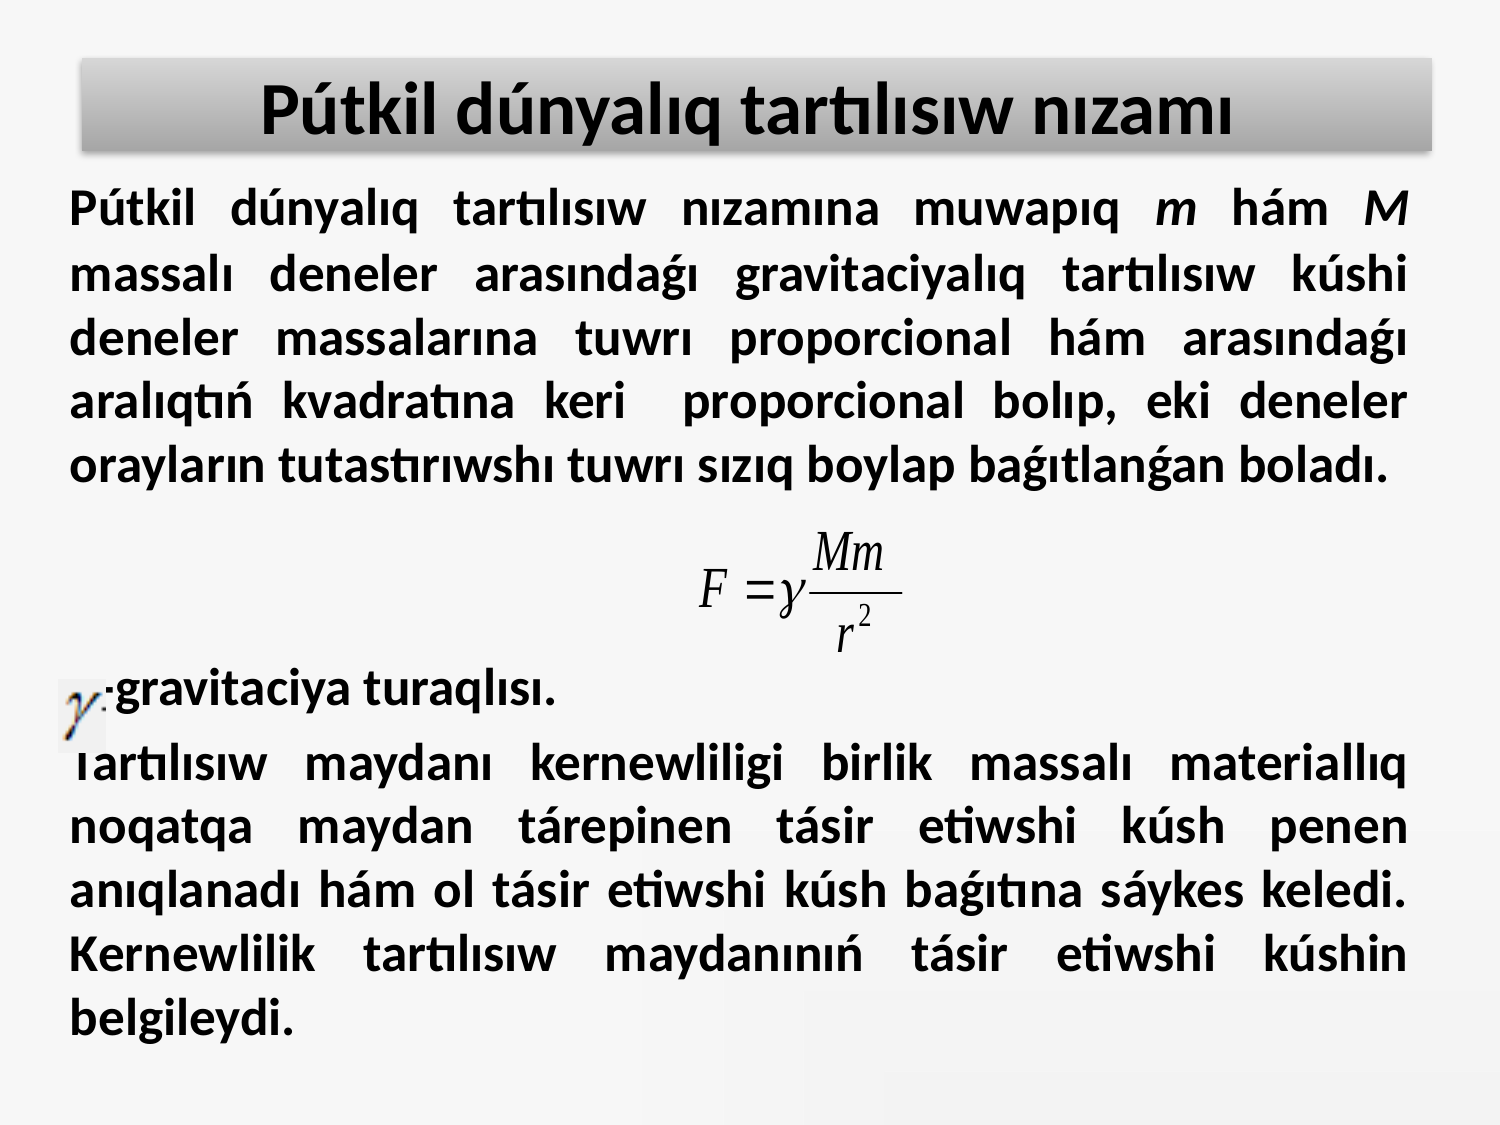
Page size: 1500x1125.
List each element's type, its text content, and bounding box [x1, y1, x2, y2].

title Pútkil dúnyalıq tartılısıw nızamı [82, 58, 1432, 151]
list Pútkil dúnyalıq tartılısıw nızamına muwapıq m hám M massalı deneler arasındaǵı gravitaciyalıq tartılısıw kúshi deneler massalarına tuwrı proporcional hám arasındaǵı aralıqtıń kvadratına keri proporcional bolıp, eki deneler orayların tutastırıwshı tuwrı sızıq boylap baǵıtlanǵan boladı. -gravitaciya turaqlısı. Tartılısıw maydanı kernewliligi birlik massalı materiallıq noqatqa maydan tárepinen tásir etiwshi kúsh penen anıqlanadı hám ol tásir etiwshi kúsh baǵıtına sáykes keledi. Kernewlilik tartılısıw maydanınıń tásir etiwshi kúshin belgileydi. [0, 152, 1425, 1067]
picture [58, 679, 106, 754]
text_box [691, 515, 913, 666]
